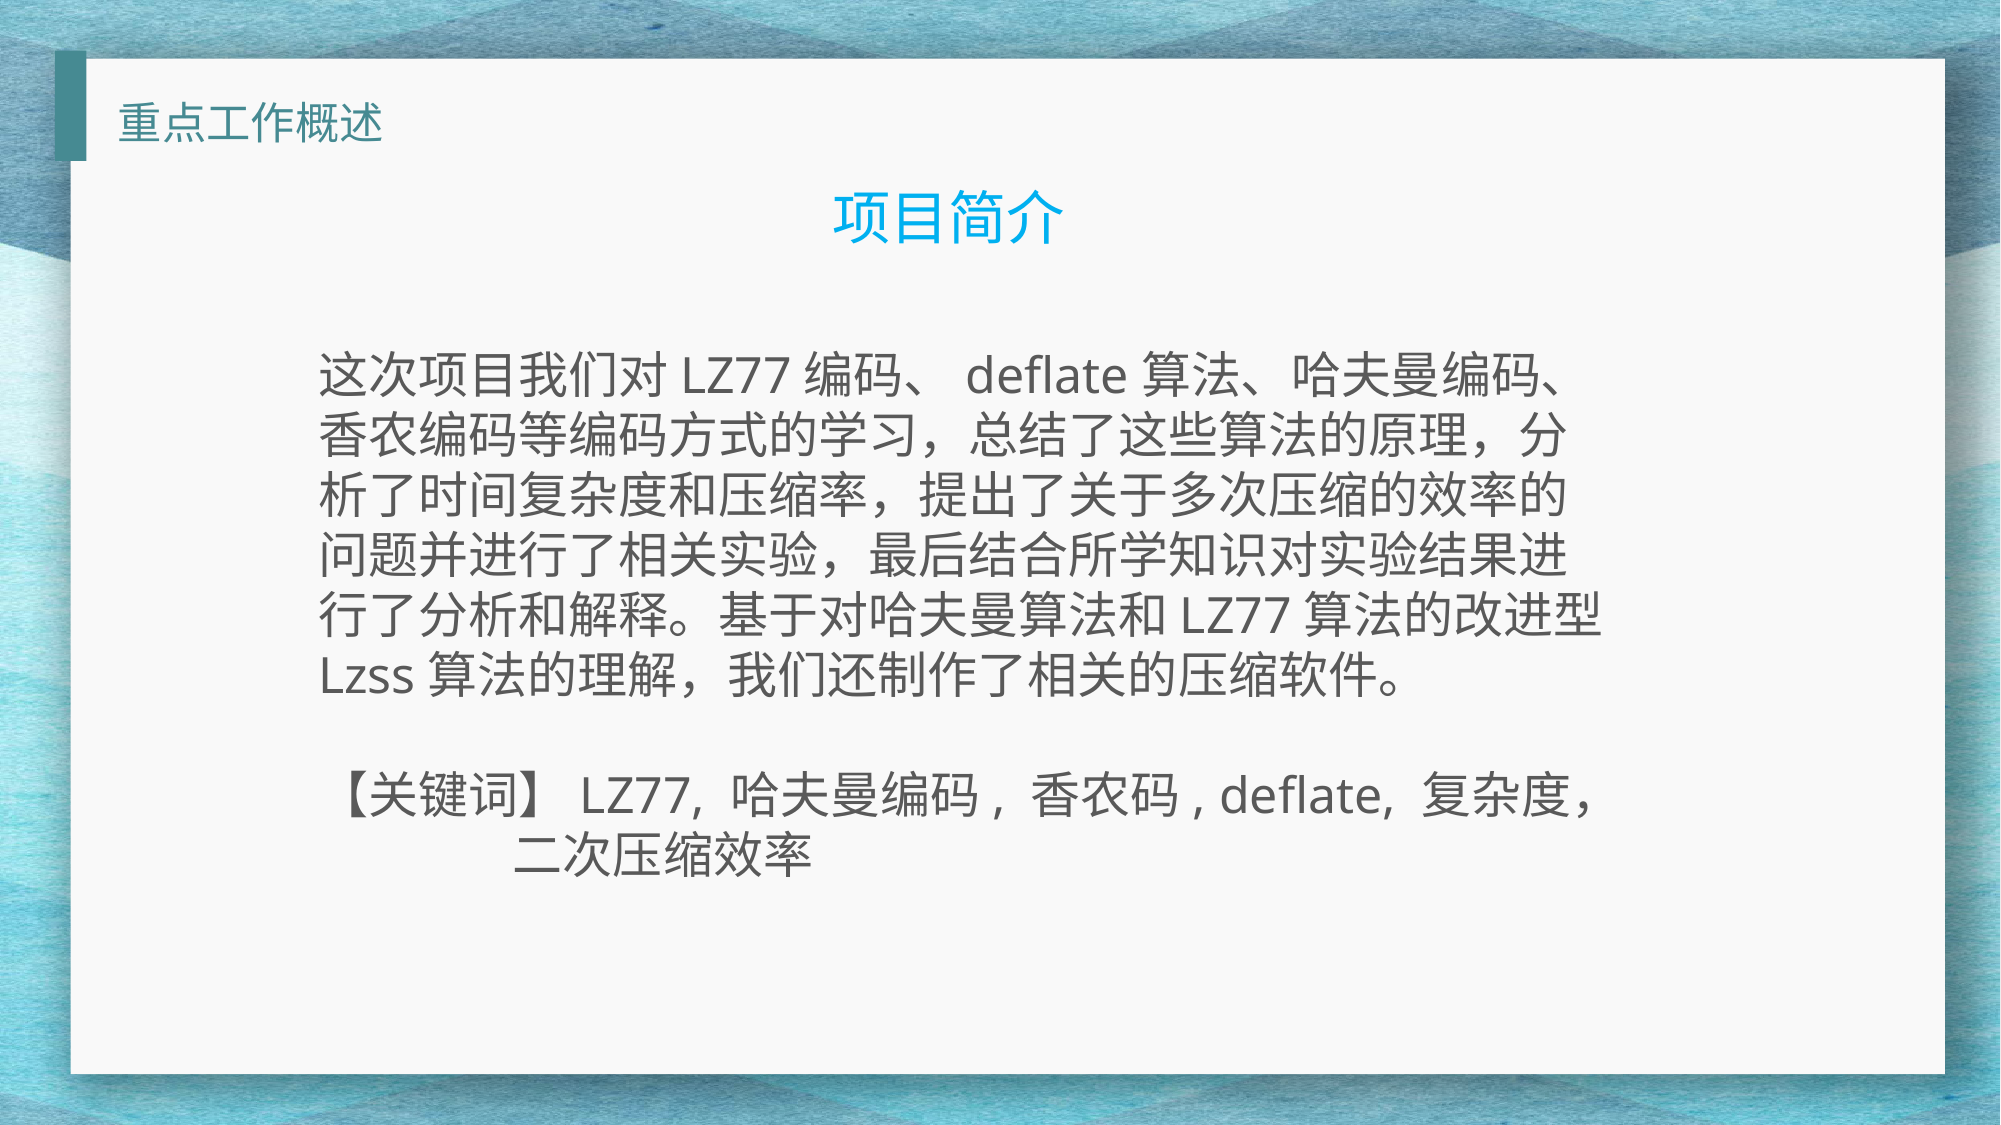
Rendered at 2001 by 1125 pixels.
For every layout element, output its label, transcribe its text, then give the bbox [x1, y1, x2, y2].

text_box 重点工作概述 [102, 87, 504, 156]
text_box 这次项目我们对LZ77编码、deflate算法、哈夫曼编码、香农编码等编码方式的学习，总结了这些算法的原理，分析了时间复杂度和压缩率，提出了关于多次压缩的效率的问题并进行了相关实验，最后结合所学知识对实验结果进行了分析和解释。基于对哈夫曼算法和LZ77算法的改进型Lzss算法的理解，我们还制作了相关的压缩软件。 【关键词】LZ77, 哈夫曼编码, 香农码, deflate, 复杂度， 二次压缩效率 [303, 336, 1630, 892]
text_box 项目简介 [817, 173, 1238, 259]
picture [0, 0, 2000, 1125]
